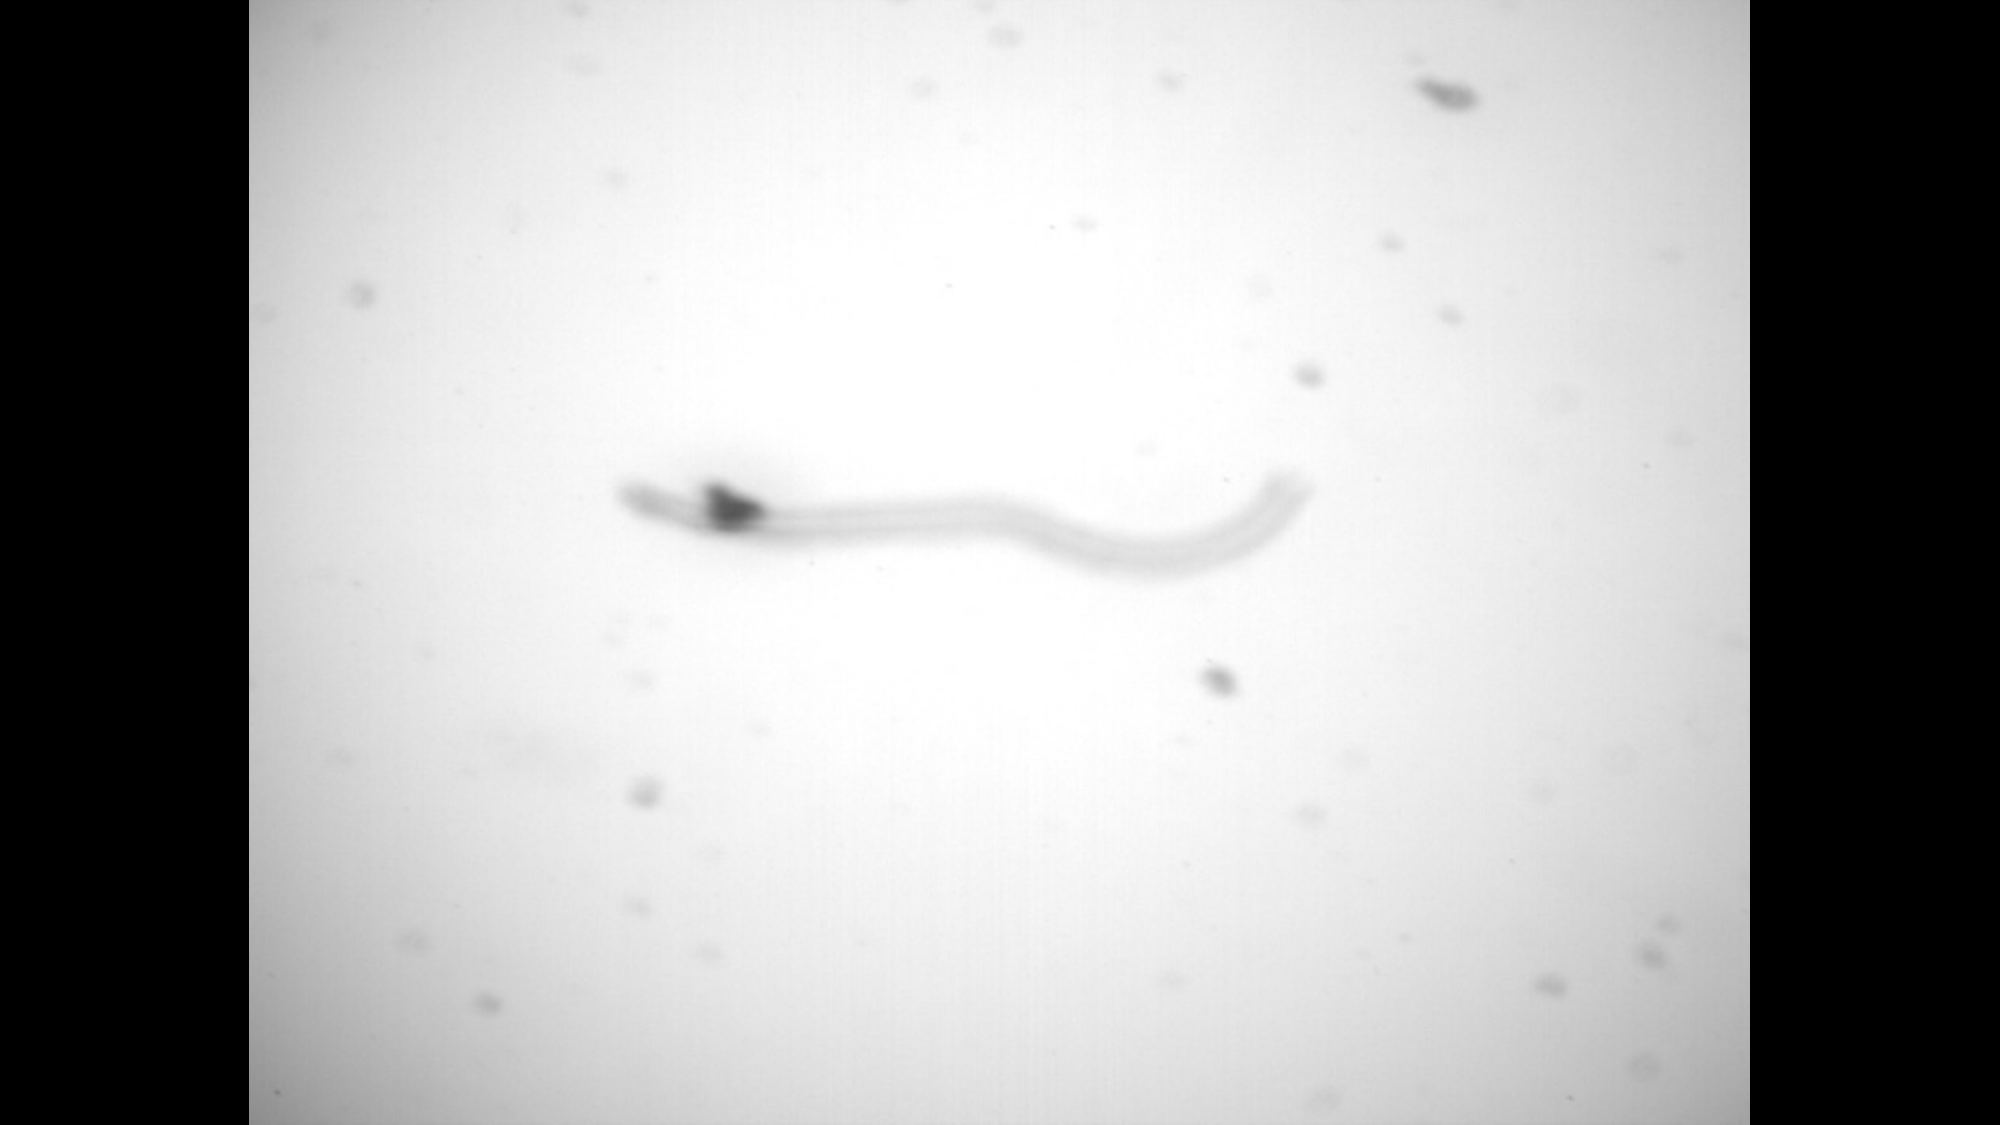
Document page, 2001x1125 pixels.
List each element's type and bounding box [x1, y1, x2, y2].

picture [249, 0, 1750, 1125]
